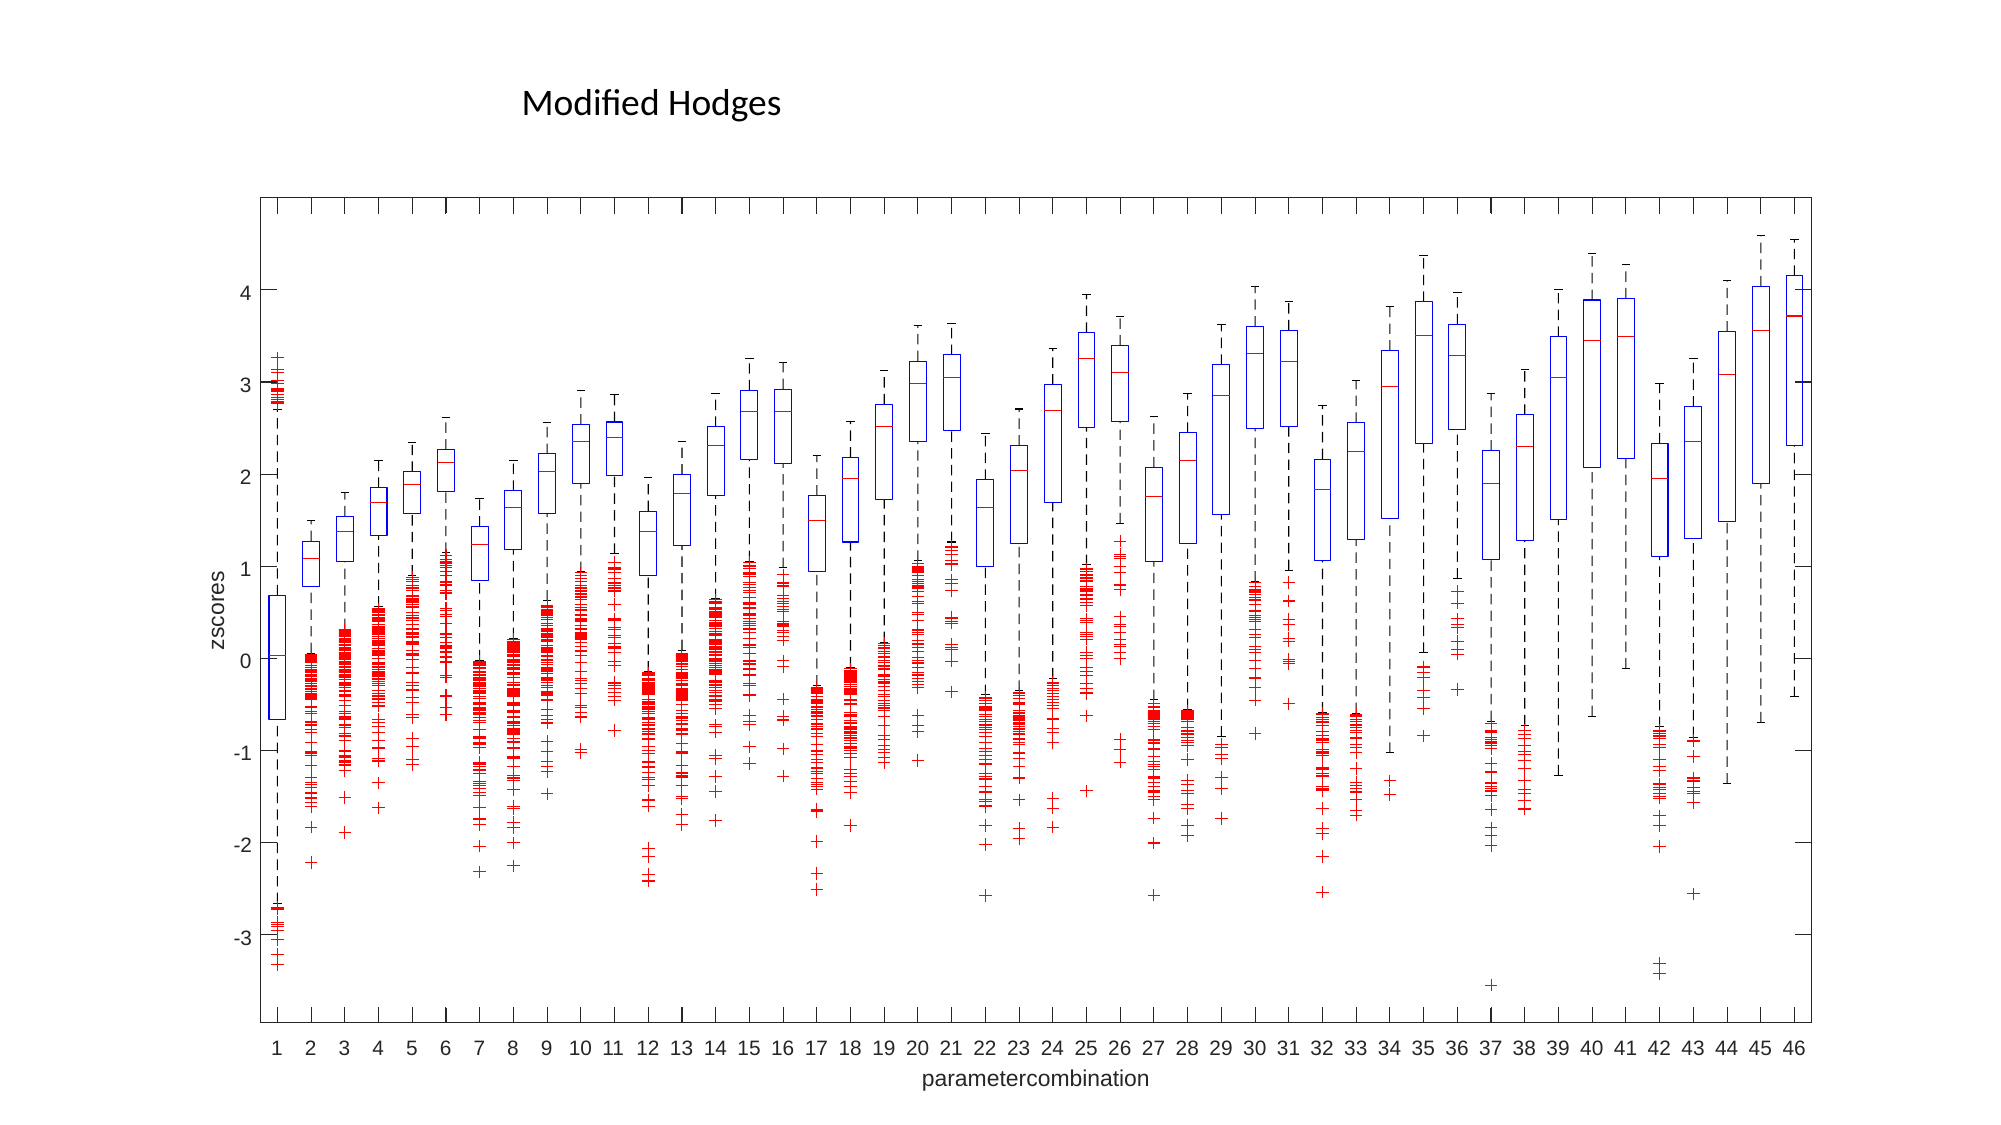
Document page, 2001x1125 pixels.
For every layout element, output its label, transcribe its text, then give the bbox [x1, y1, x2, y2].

text_box Modified Hodges [506, 70, 1444, 121]
picture [0, 121, 2000, 1125]
